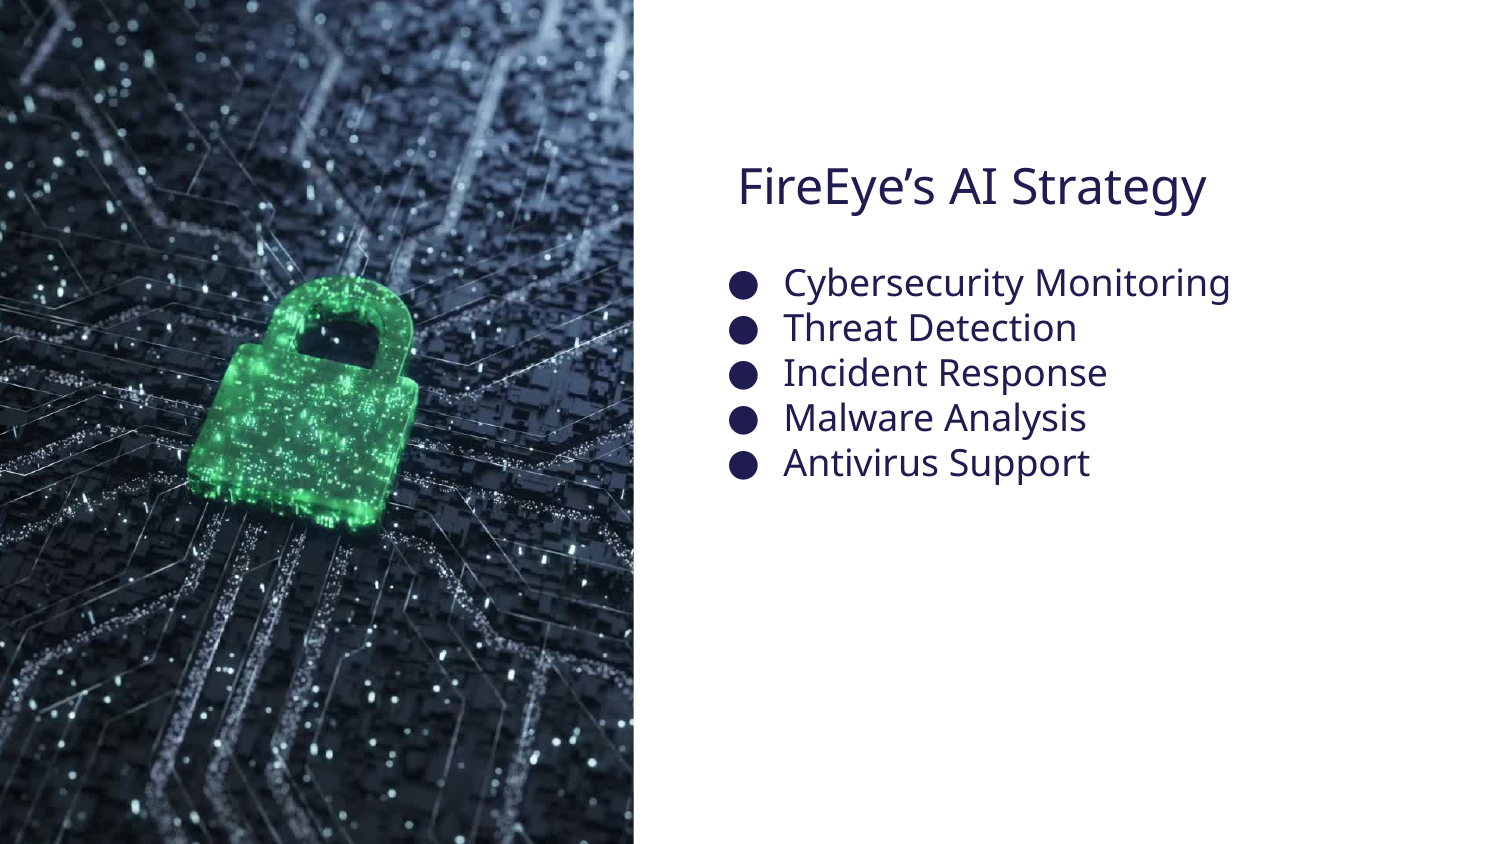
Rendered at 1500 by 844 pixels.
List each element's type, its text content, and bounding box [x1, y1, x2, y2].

title FireEye’s AI Strategy [722, 140, 1392, 313]
list Cybersecurity Monitoring Threat Detection Incident Response Malware Analysis Antivirus Support [693, 243, 1364, 686]
picture [0, 0, 634, 844]
